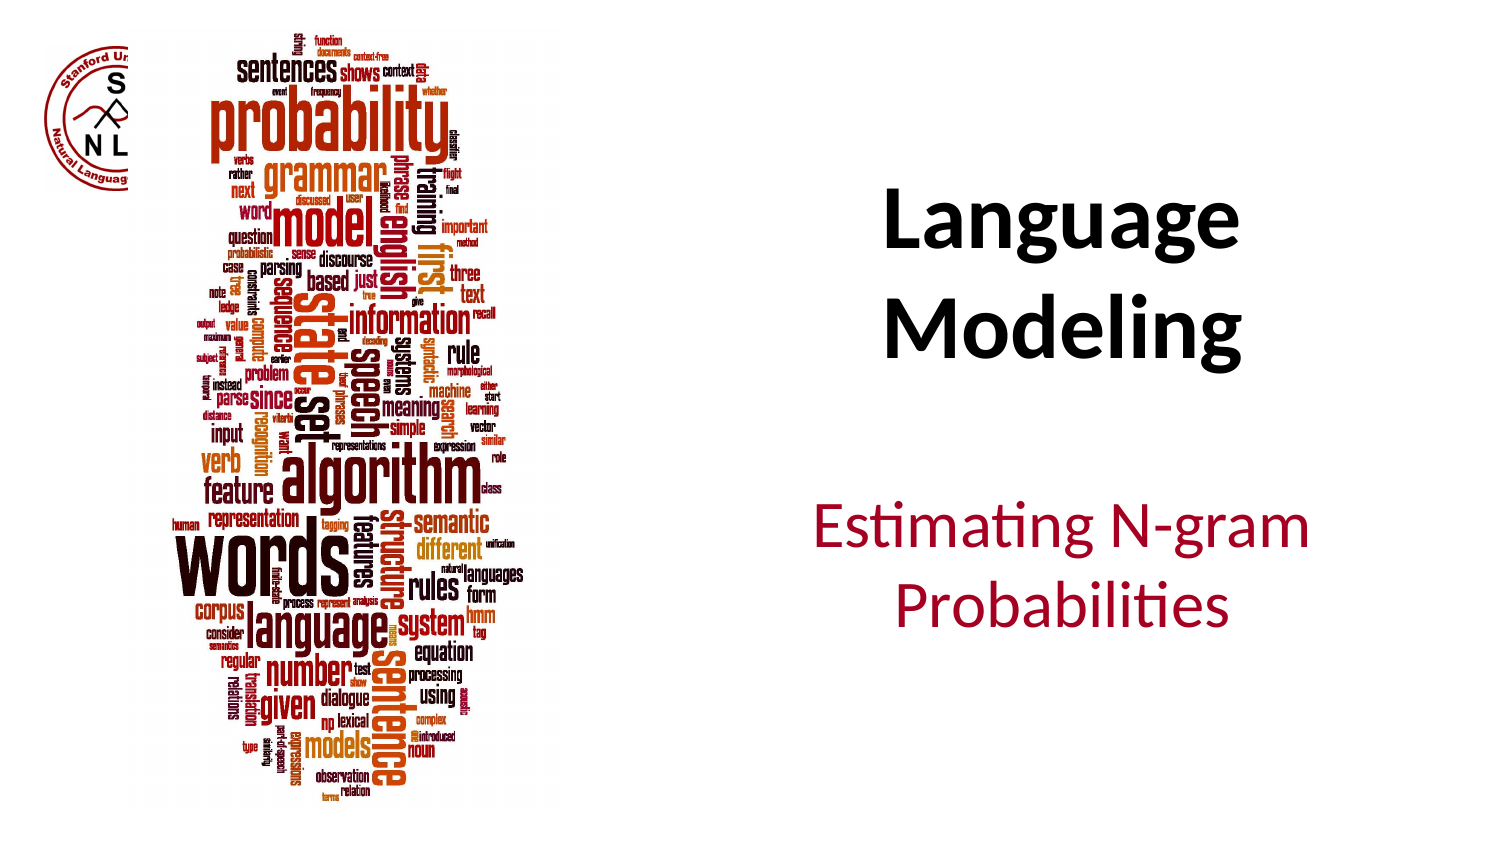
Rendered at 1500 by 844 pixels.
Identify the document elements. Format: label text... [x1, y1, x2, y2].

picture [44, 27, 563, 810]
text_box Estimating N-gram Probabilities [712, 374, 1413, 657]
text_box Language Modeling [749, 196, 1375, 385]
